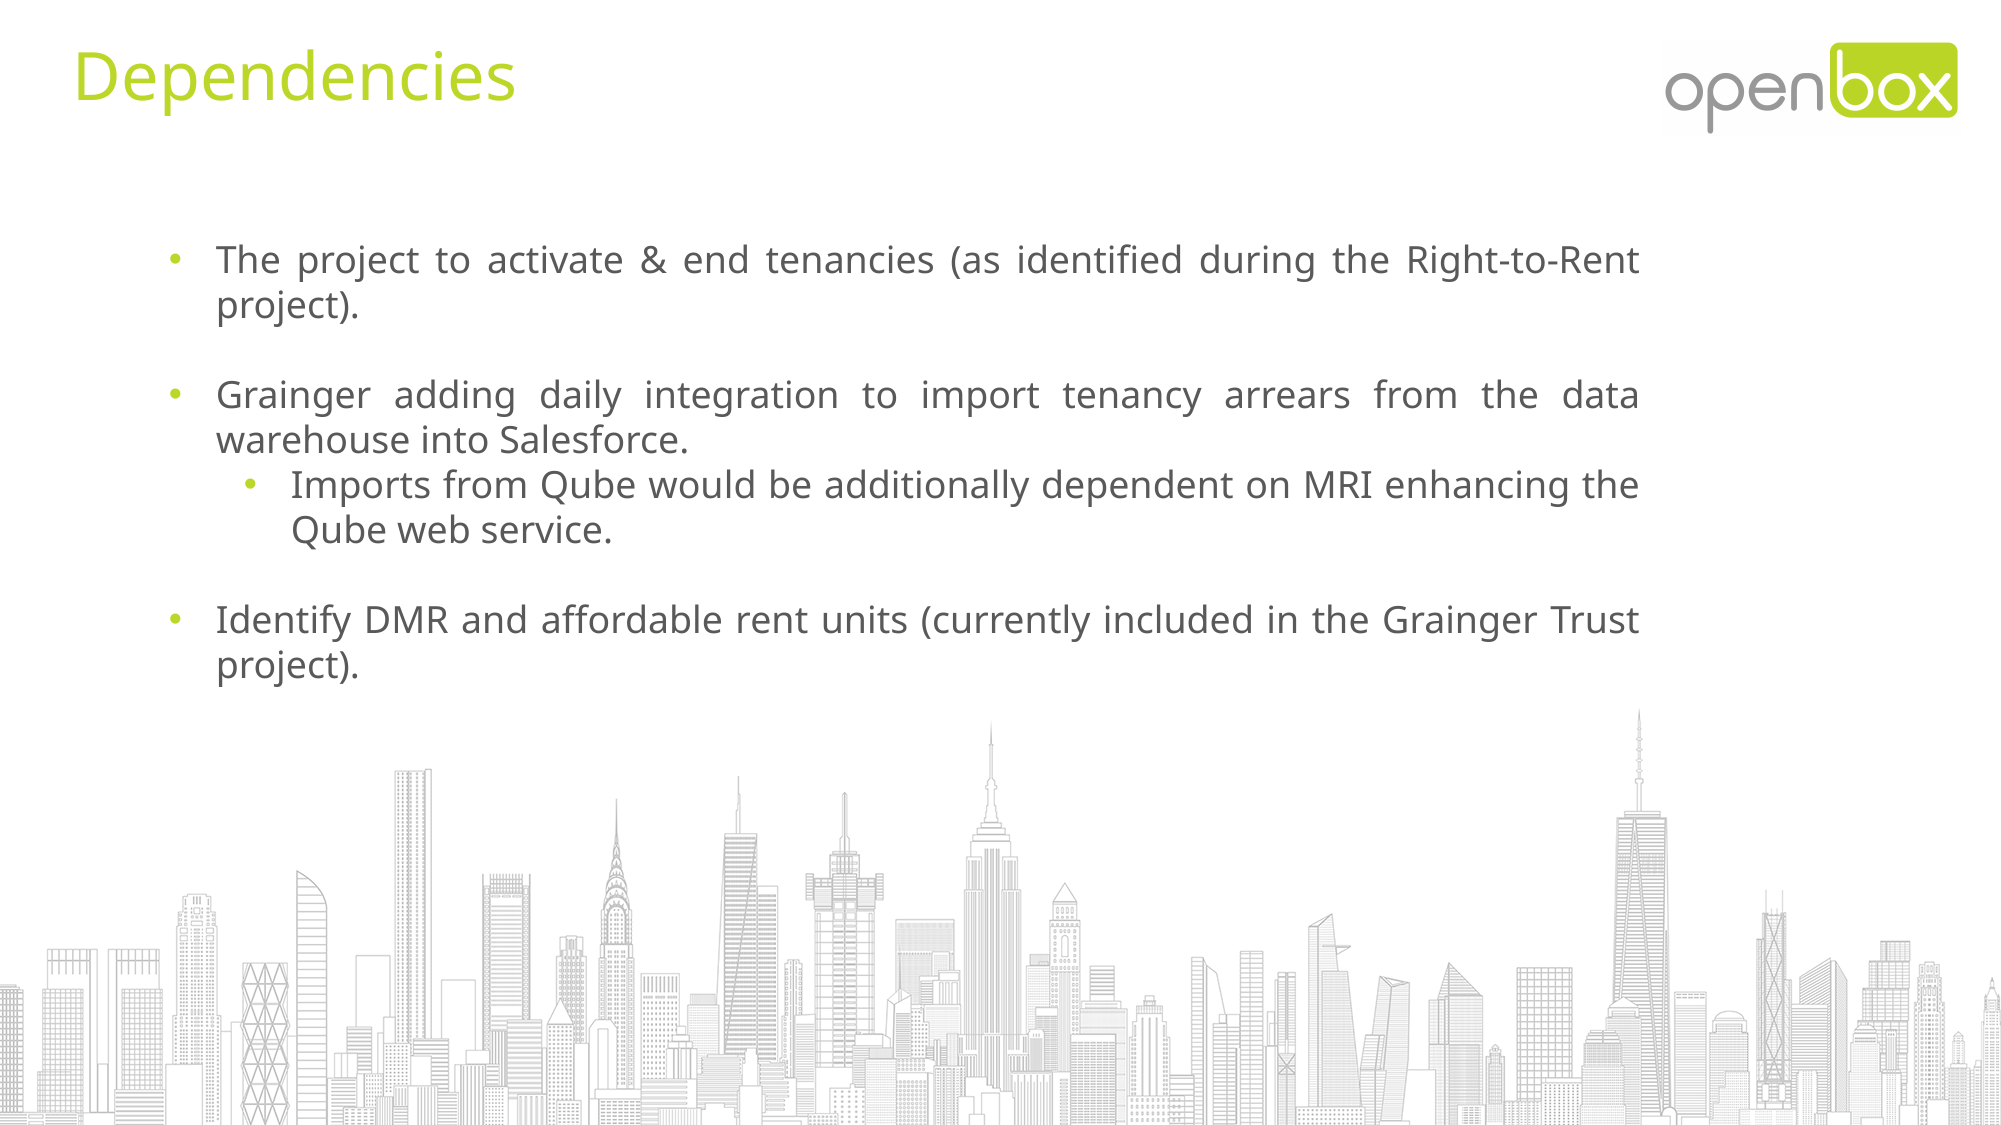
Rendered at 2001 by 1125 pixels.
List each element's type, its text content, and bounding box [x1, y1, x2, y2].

picture [1662, 39, 1961, 137]
text_box The project to activate & end tenancies (as identified during the Right-to-Rent project). Grainger adding daily integration to import tenancy arrears from the data warehouse into Salesforce. Imports from Qube would be additionally dependent on MRI enhancing the Qube web service. Identify DMR and affordable rent units (currently included in the Grainger Trust project). [154, 228, 1657, 829]
text_box [0, 678, 2001, 1125]
text_box Dependencies [57, 31, 1298, 127]
